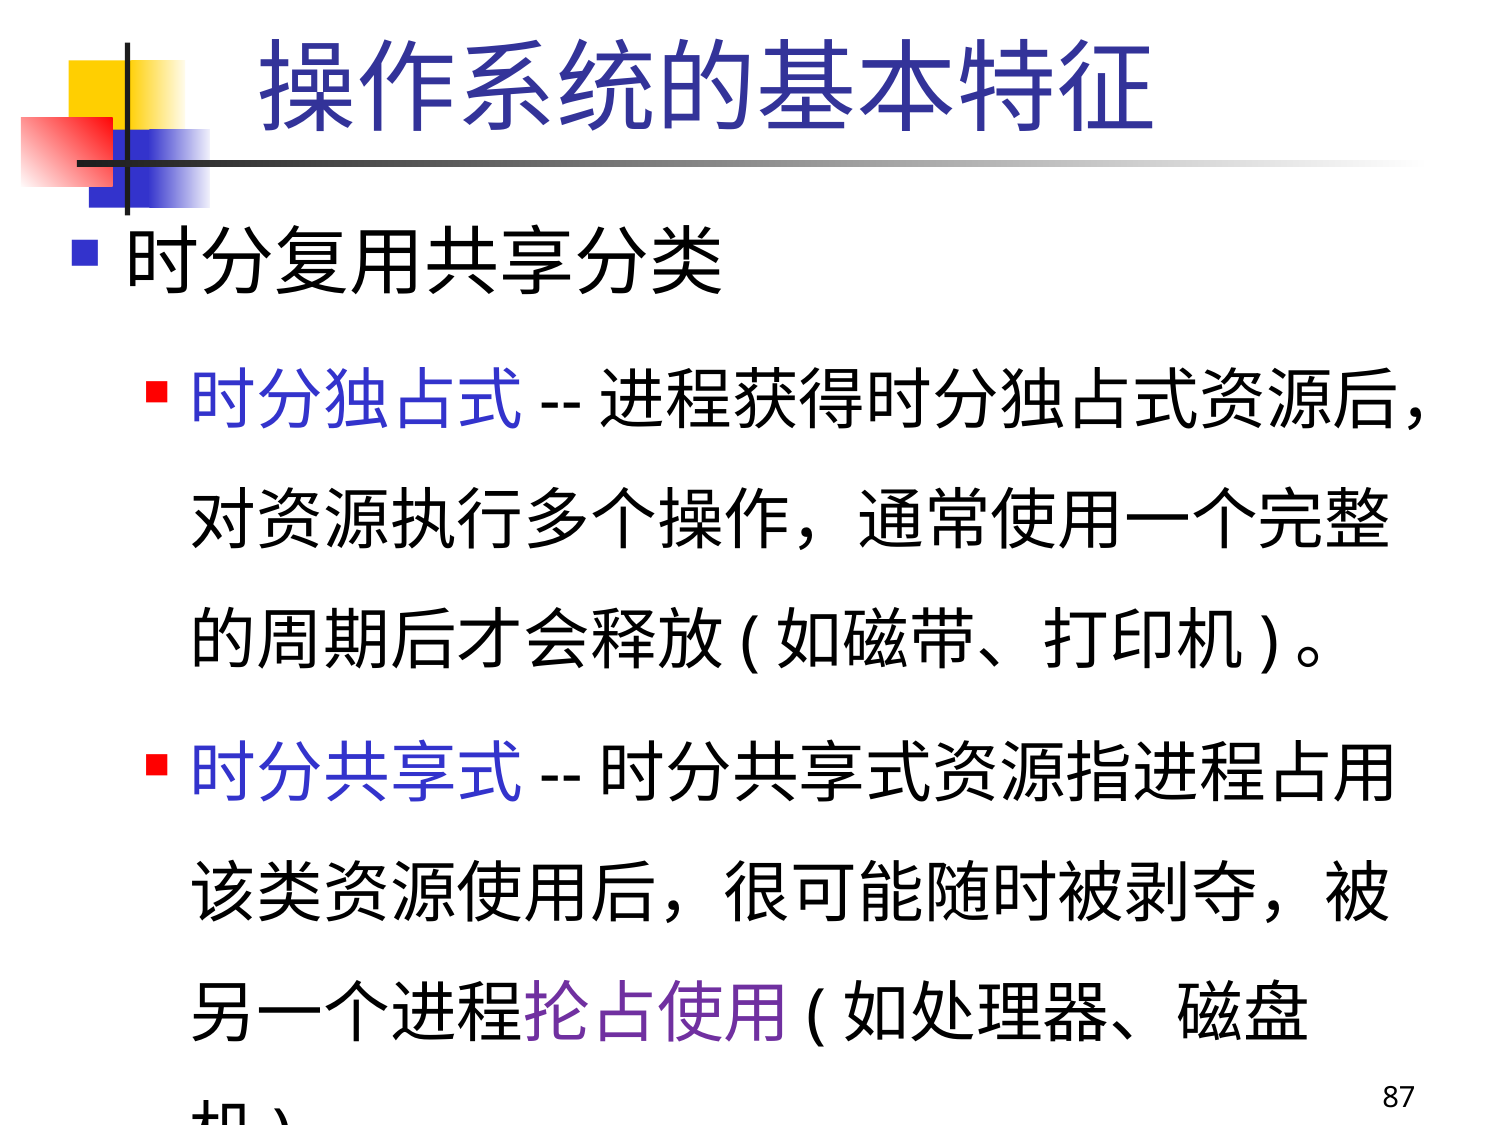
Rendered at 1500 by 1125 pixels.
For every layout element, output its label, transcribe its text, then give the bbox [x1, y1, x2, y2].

slide_number 87 [1080, 1070, 1431, 1114]
text_box 操作系统的基本特征 [242, 44, 1365, 123]
list 时分复用共享分类 时分独占式--进程获得时分独占式资源后，对资源执行多个操作，通常使用一个完整的周期后才会释放(如磁带、打印机)。 时分共享式--时分共享式资源指进程占用该类资源使用后，很可能随时被剥夺，被另一个进程抡占使用(如处理器、磁盘机)。 [53, 160, 1454, 962]
